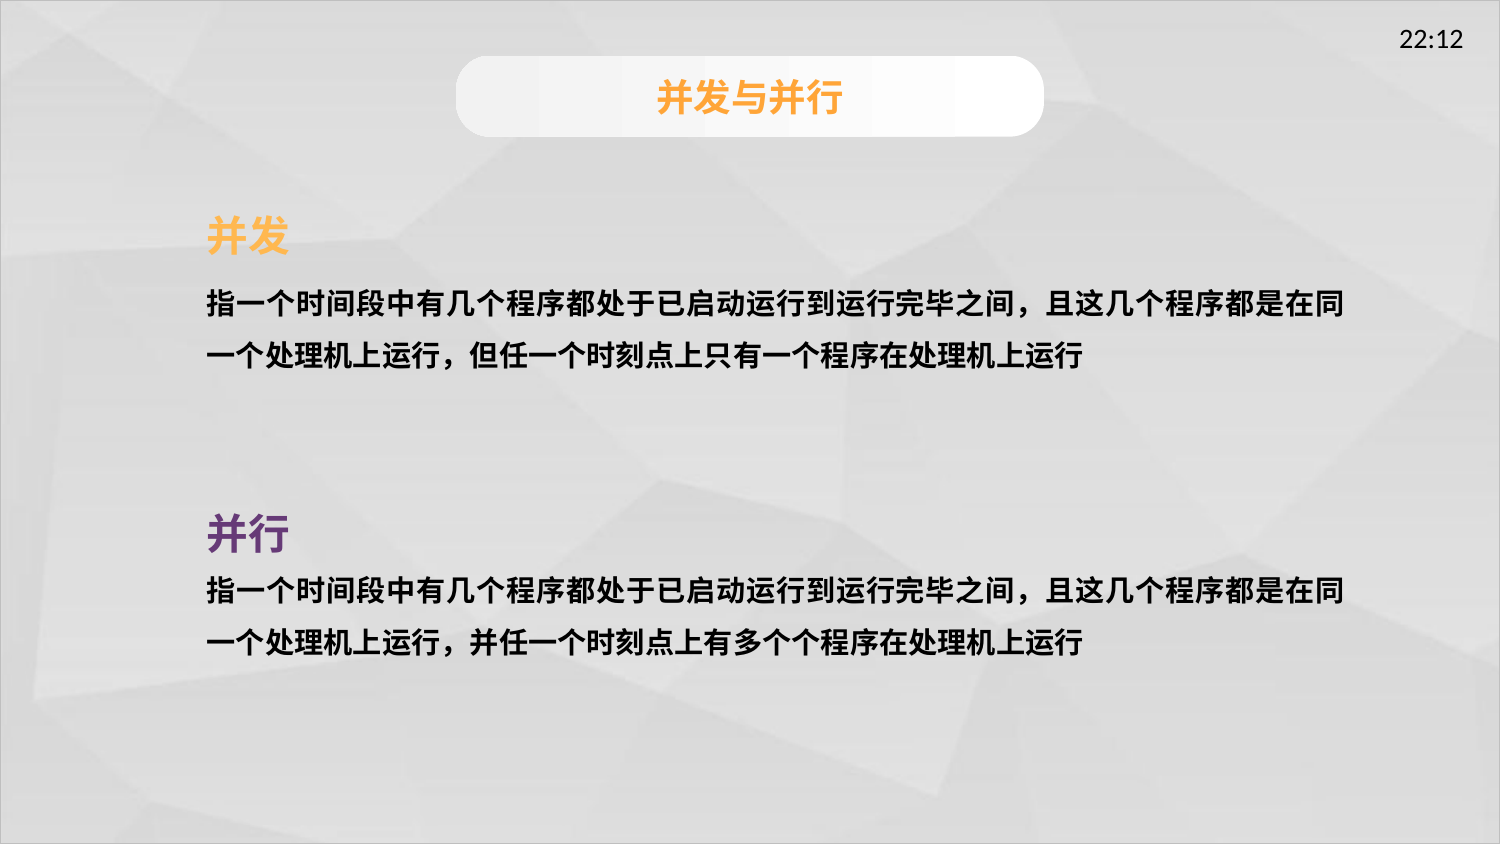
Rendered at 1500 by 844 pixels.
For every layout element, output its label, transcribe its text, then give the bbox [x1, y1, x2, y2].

text_box 并发 [191, 202, 473, 260]
text_box 指一个时间段中有几个程序都处于已启动运行到运行完毕之间，且这几个程序都是在同一个处理机上运行，但任一个时刻点上只有一个程序在处理机上运行 [191, 260, 1360, 380]
text_box 并行 [191, 500, 473, 547]
text_box 指一个时间段中有几个程序都处于已启动运行到运行完毕之间，且这几个程序都是在同一个处理机上运行，并任一个时刻点上有多个个程序在处理机上运行 [191, 547, 1360, 667]
text_box 并发与并行 [454, 54, 1046, 138]
